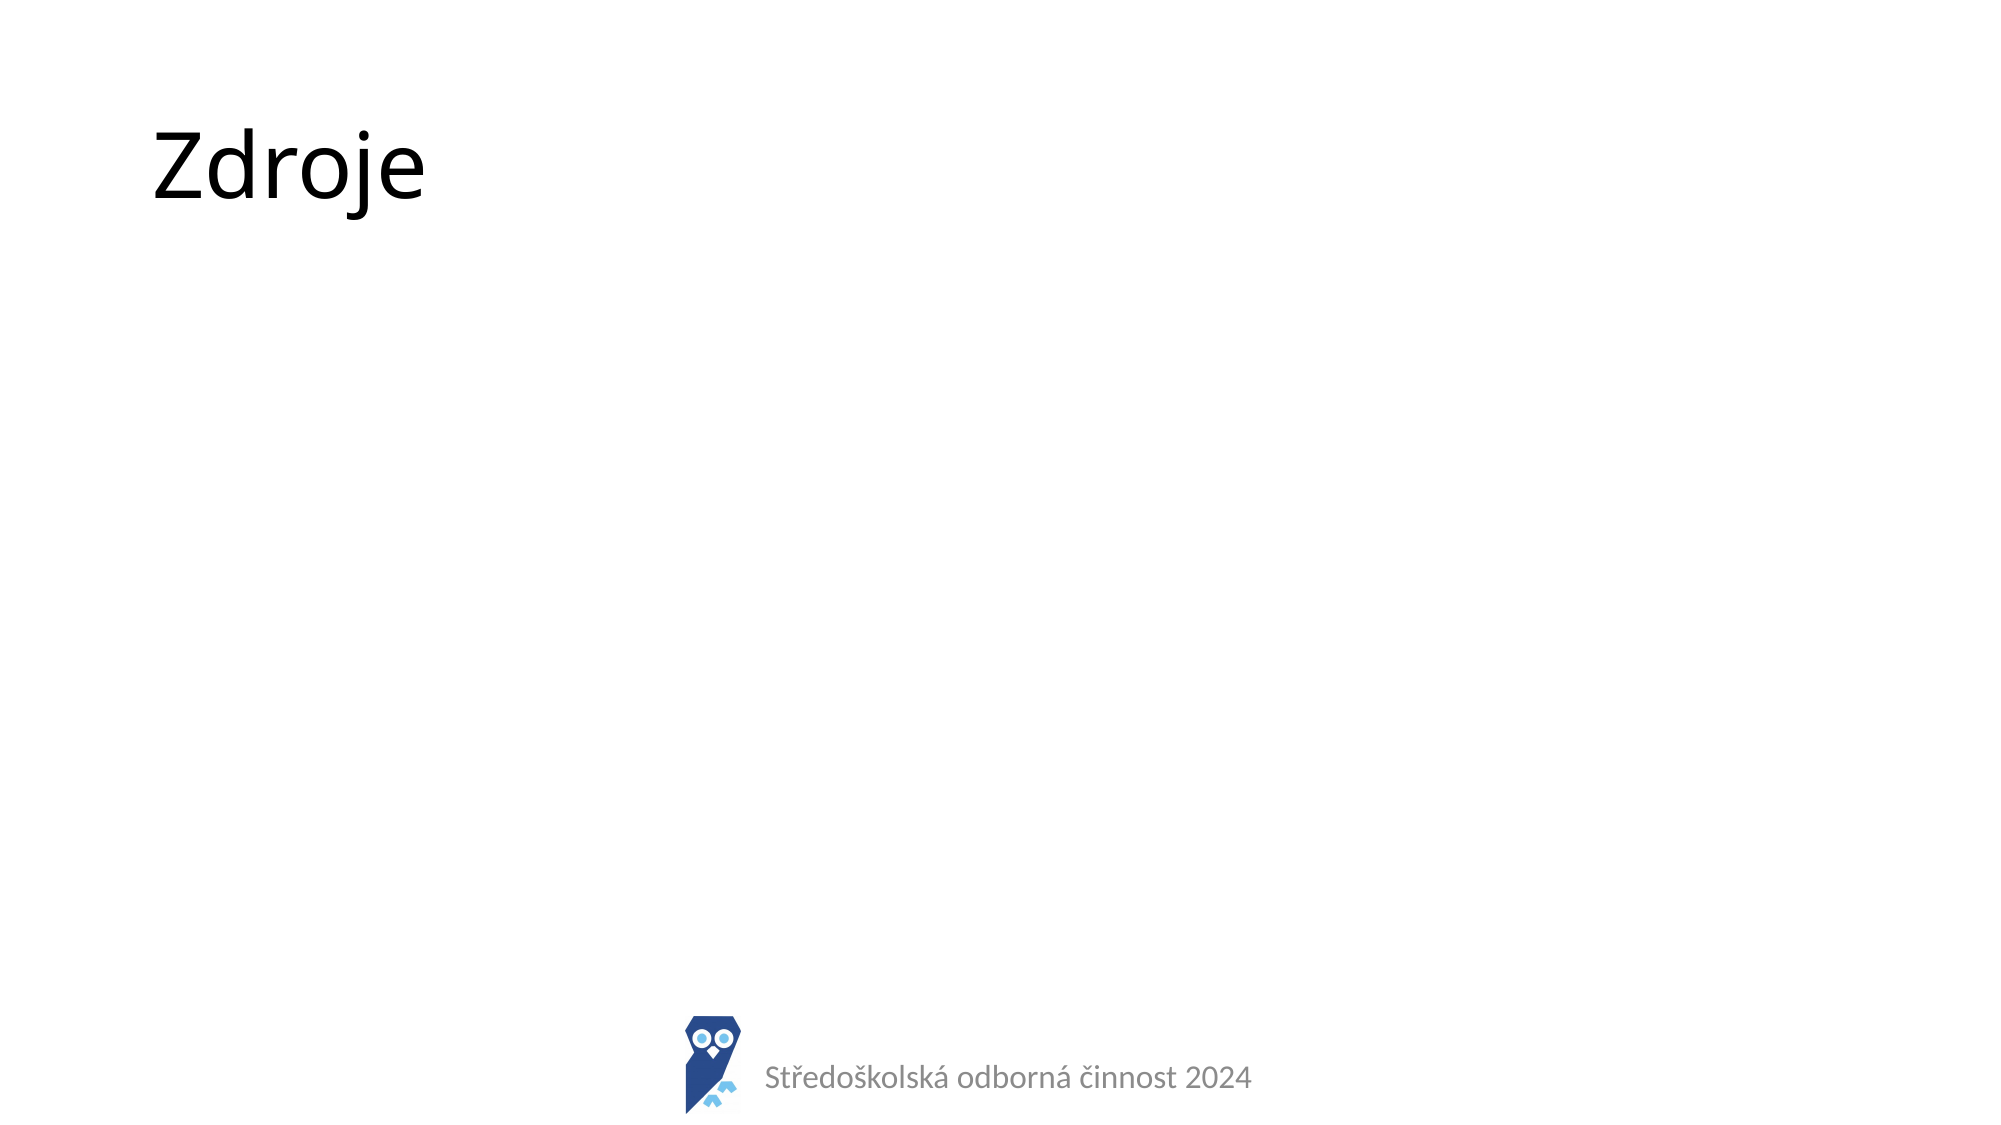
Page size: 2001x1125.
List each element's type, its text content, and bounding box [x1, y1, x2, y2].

picture [685, 1016, 741, 1114]
title Zdroje [137, 59, 1863, 278]
footer Středoškolská odborná činnost 2024 [748, 1044, 1269, 1105]
